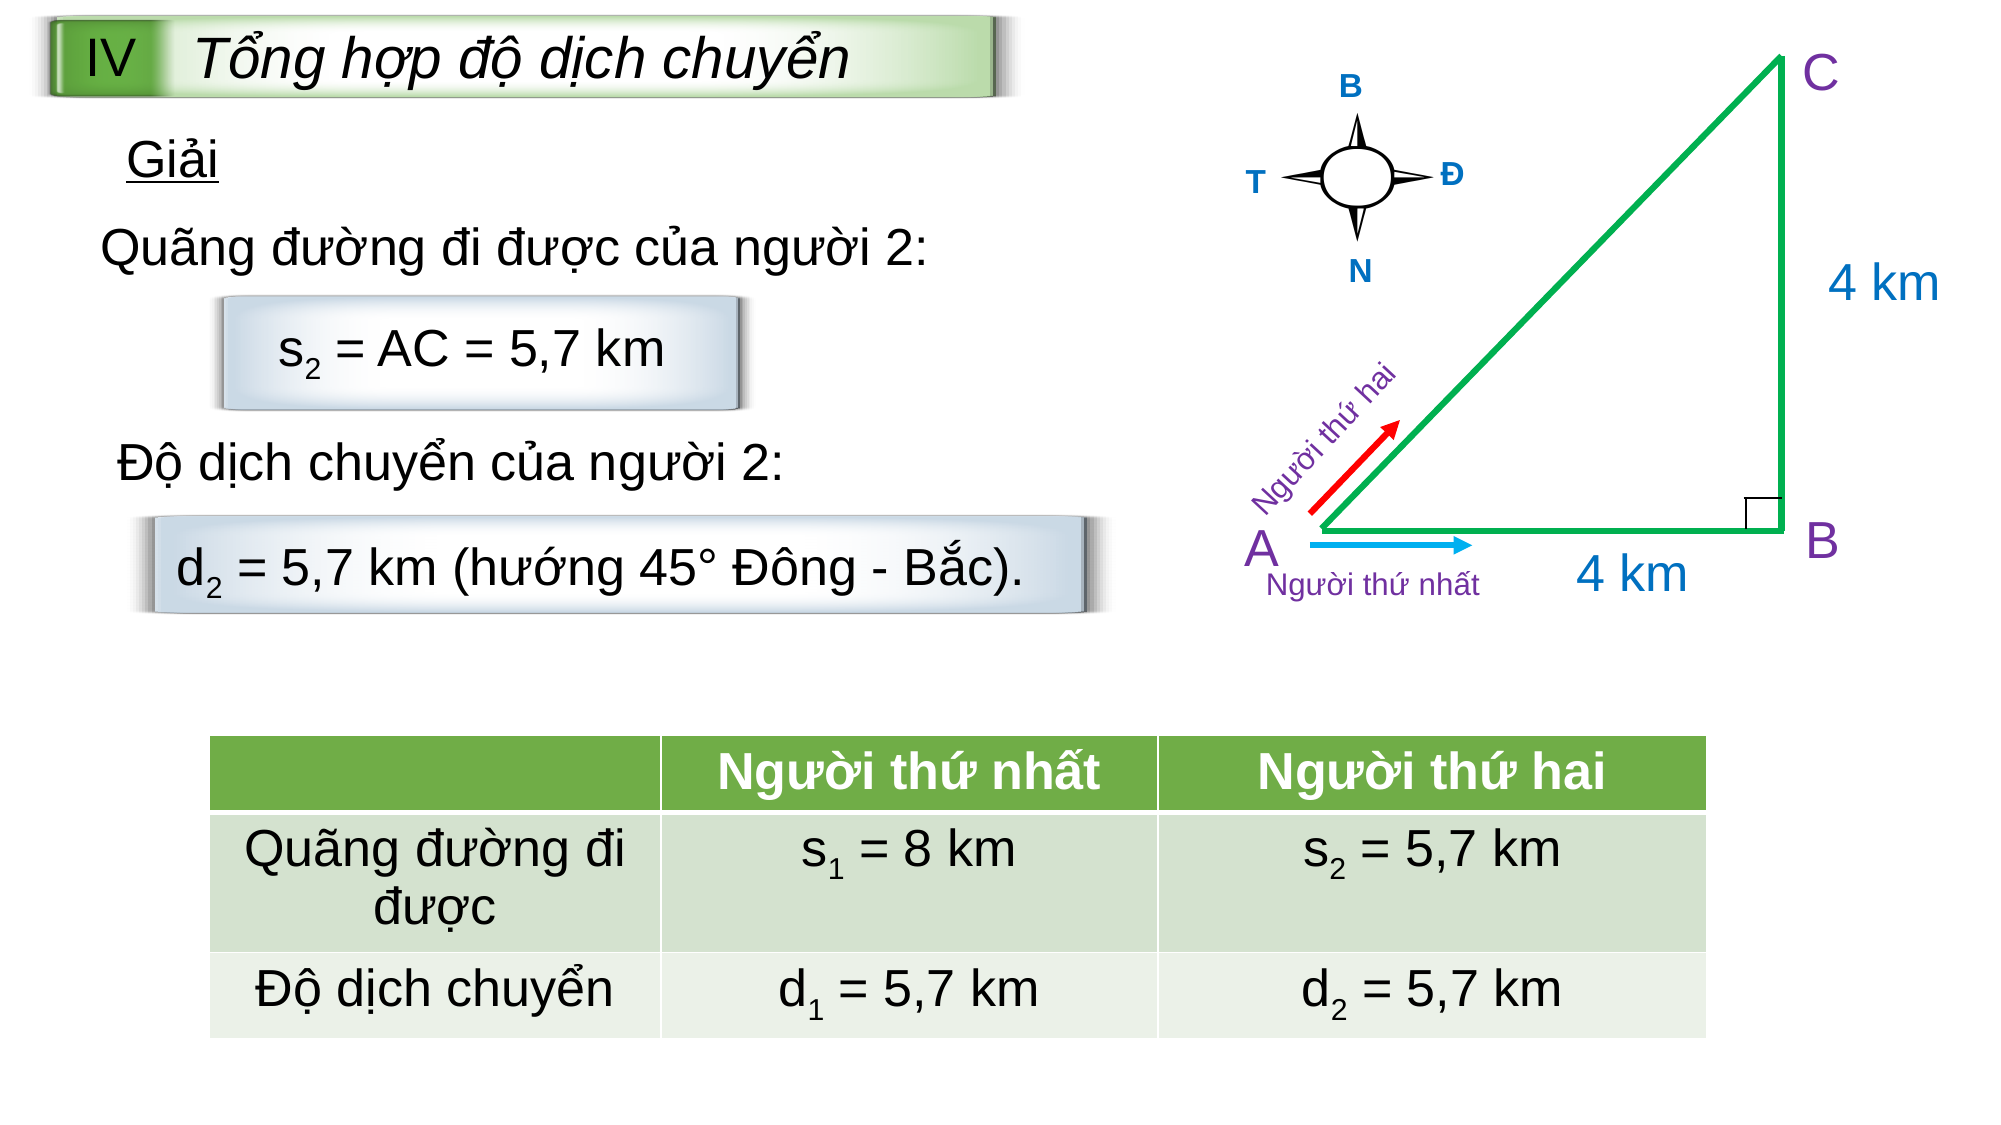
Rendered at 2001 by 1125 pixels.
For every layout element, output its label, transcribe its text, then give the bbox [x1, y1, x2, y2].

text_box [209, 294, 831, 425]
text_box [127, 514, 1116, 626]
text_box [0, 10, 1588, 100]
text_box Quãng đường đi được của người 2: [85, 205, 1012, 284]
table_header [210, 736, 660, 810]
table_cell d2 = 5,7 km [1159, 953, 1706, 1038]
table_cell Quãng đường đi được [210, 815, 660, 952]
table_header Người thứ nhất [662, 736, 1157, 810]
table_cell Độ dịch chuyển [210, 953, 660, 1038]
table_header Người thứ hai [1159, 736, 1706, 810]
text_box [1172, 31, 1974, 611]
text_box Giải [111, 118, 309, 196]
table_cell d1 = 5,7 km [662, 953, 1157, 1038]
table_cell s1 = 8 km [662, 815, 1157, 952]
table_cell s2 = 5,7 km [1159, 815, 1706, 952]
text_box Độ dịch chuyển của người 2: [87, 420, 834, 499]
